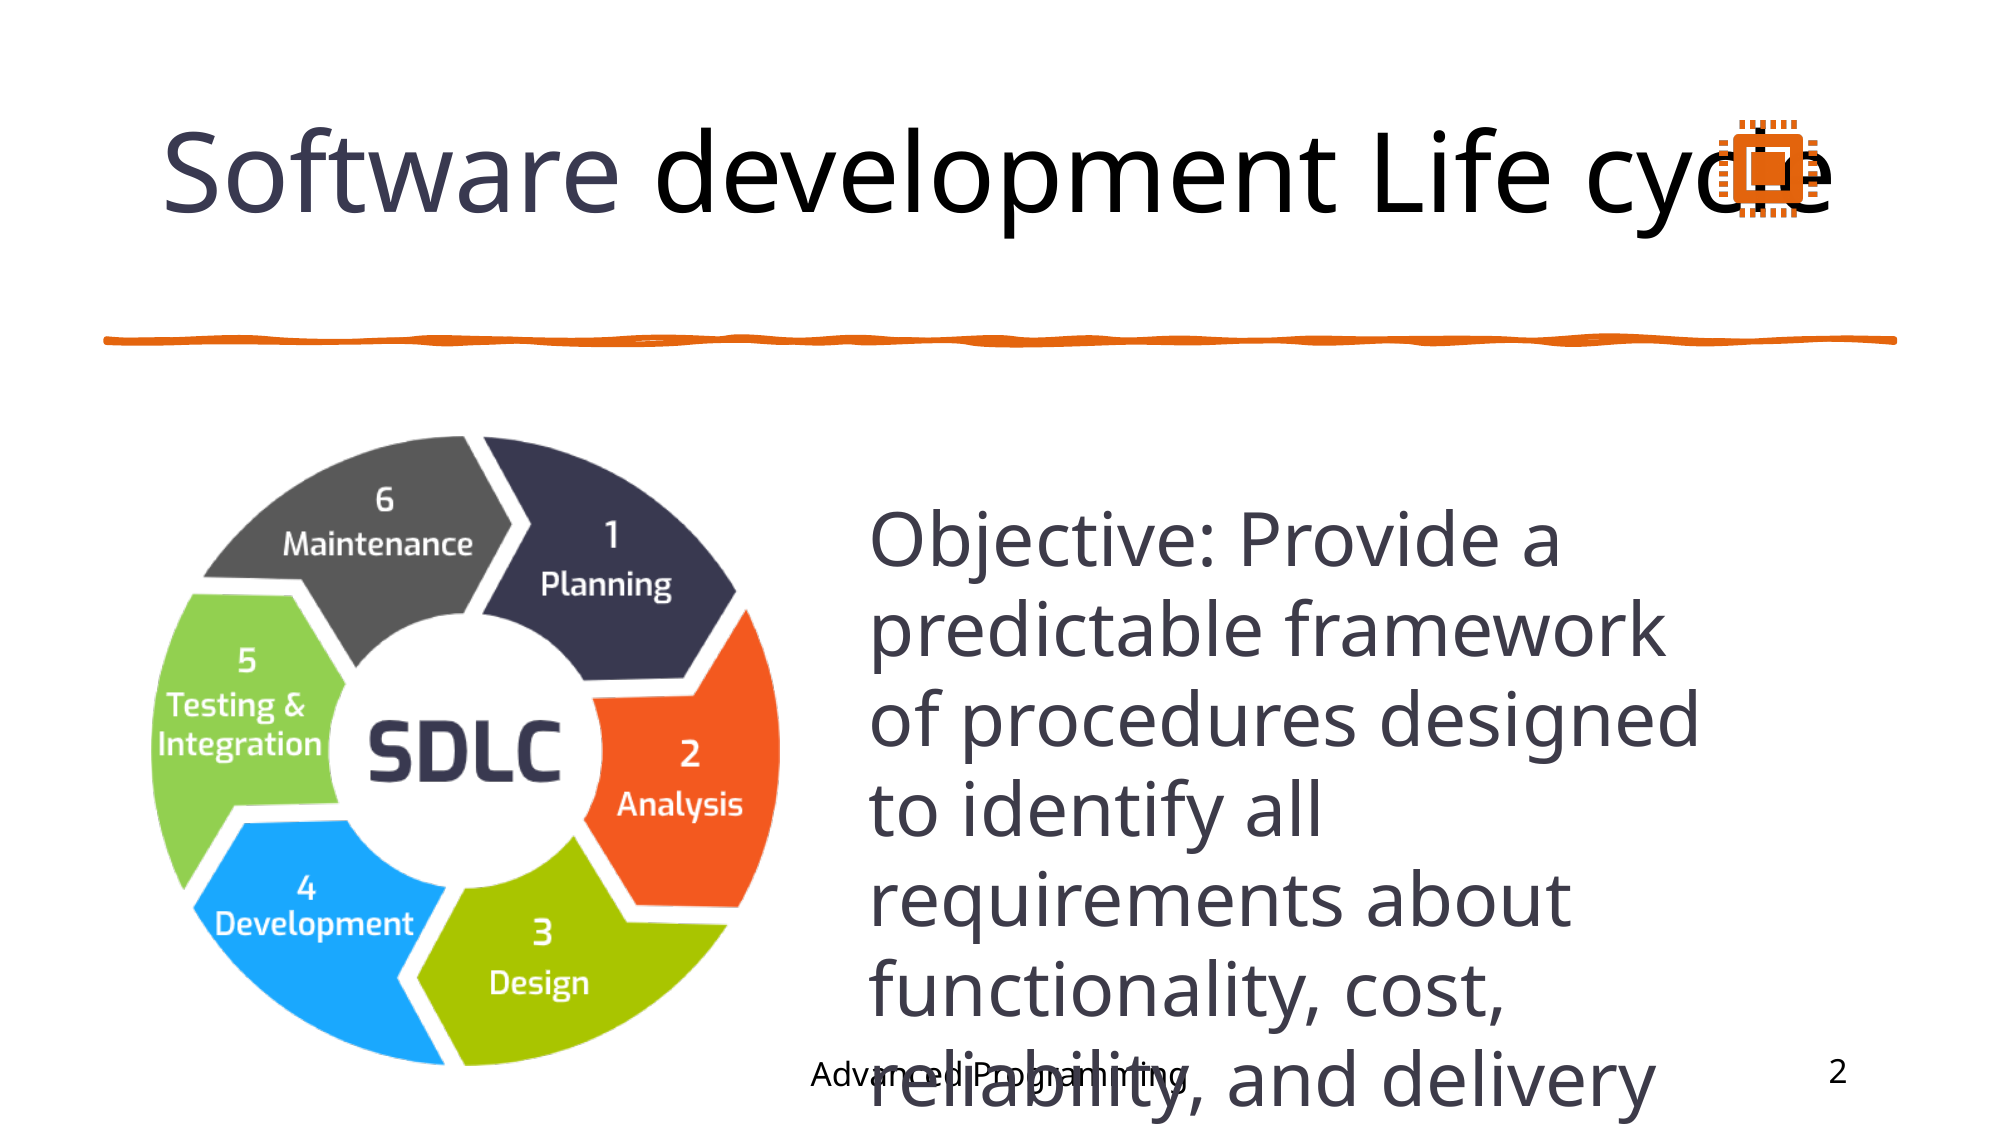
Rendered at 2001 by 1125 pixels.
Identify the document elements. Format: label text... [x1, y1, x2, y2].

picture [150, 436, 780, 1066]
slide_number 2 [1768, 1042, 1863, 1103]
picture [1706, 107, 1830, 230]
text_box Objective: Provide a predictable framework of procedures designed to identify all requirements about functionality, cost, reliability, and delivery schedule and ensure that each are met in the final solution. [854, 483, 1768, 1125]
footer Advanced Programming [662, 1042, 854, 1103]
title Software development Life cycle [137, 59, 1863, 278]
